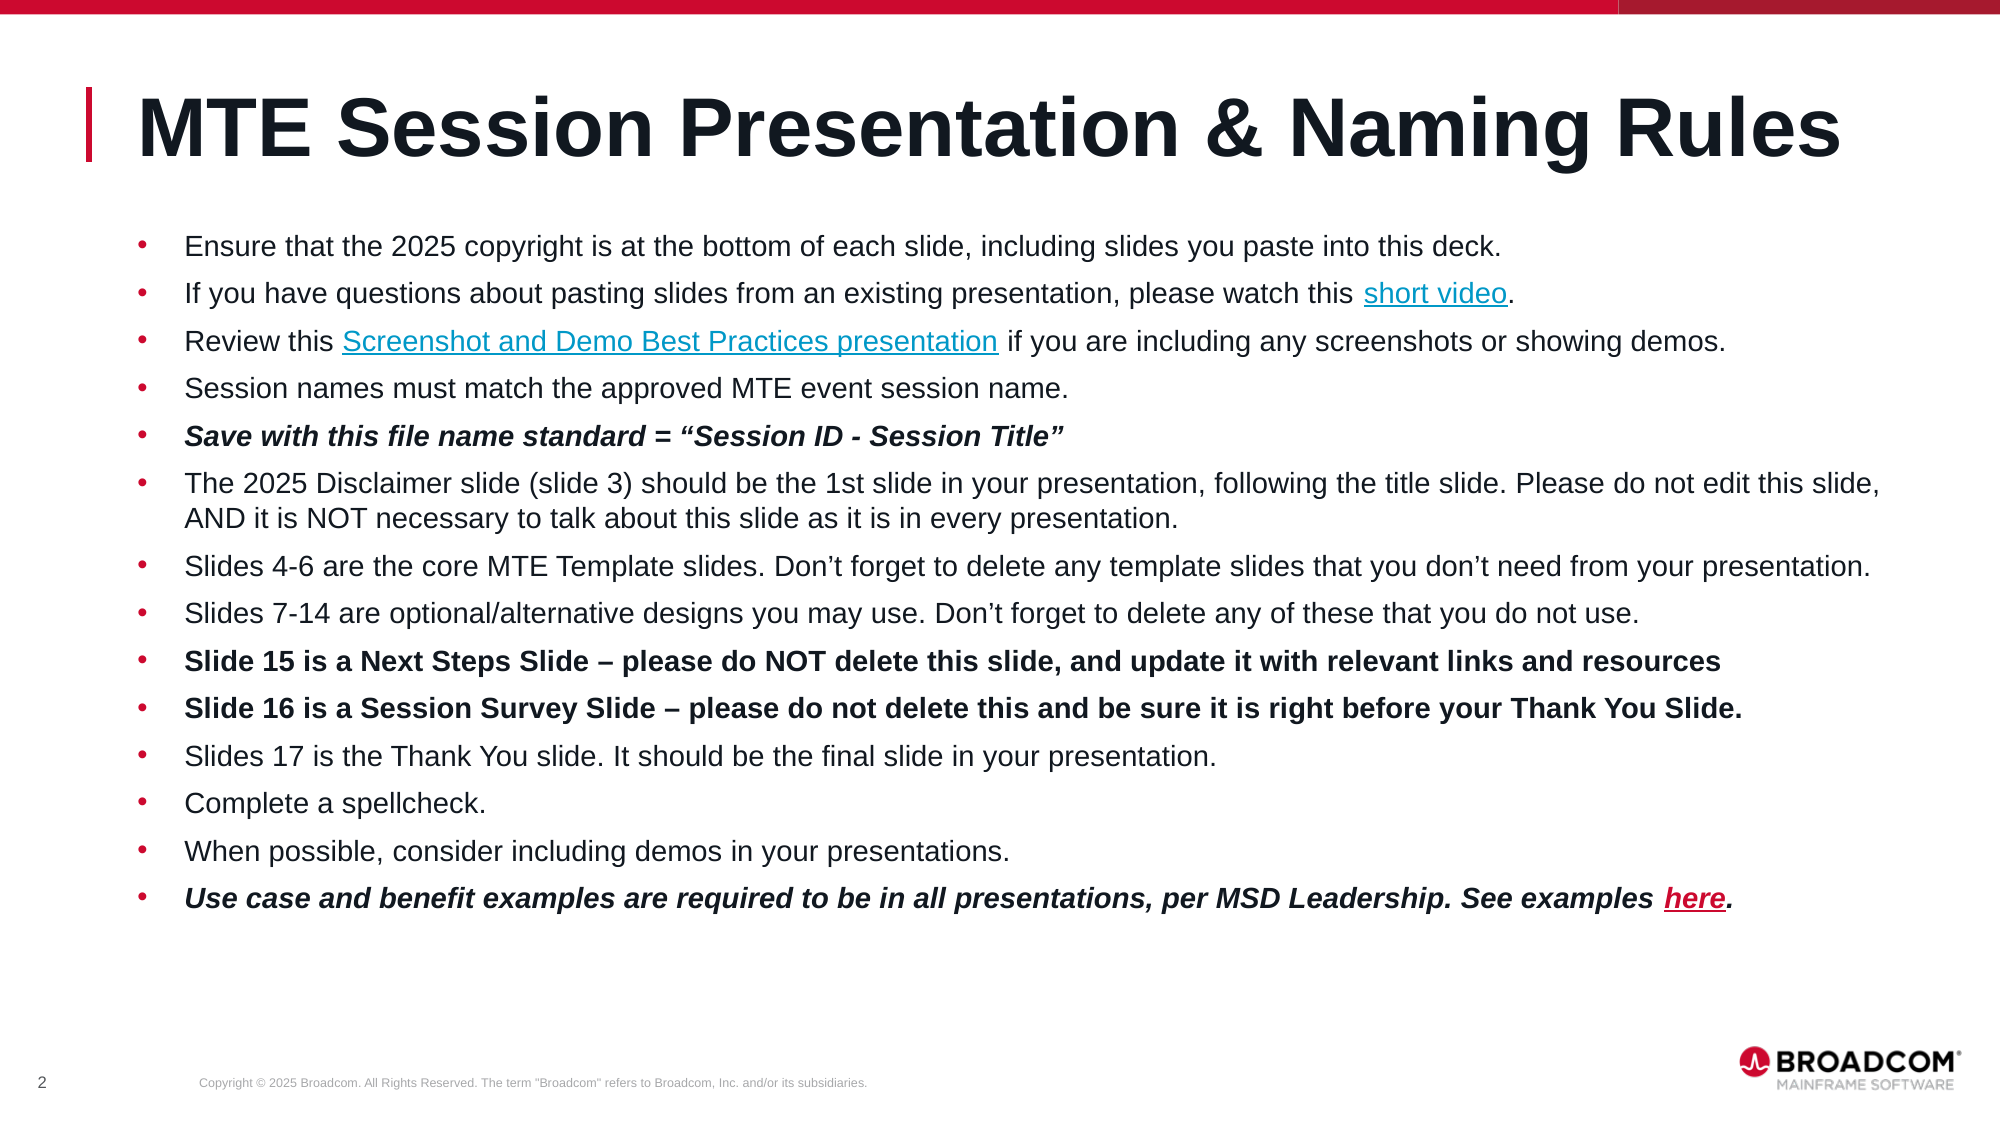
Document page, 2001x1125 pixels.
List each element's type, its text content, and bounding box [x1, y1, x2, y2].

title MTE Session Presentation & Naming Rules [137, 87, 1863, 161]
list Ensure that the 2025 copyright is at the bottom of each slide, including slides you paste into this deck. If you have questions about pasting slides from an existing presentation, please watch this short video. Review this Screenshot and Demo Best Practices presentation if you are including any screenshots or showing demos. Session names must match the approved MTE event session name. Save with this file name standard = “Session ID - Session Title” The 2025 Disclaimer slide (slide 3) should be the 1st slide in your presentation, following the title slide. Please do not edit this slide, AND it is NOT necessary to talk about this slide as it is in every presentation. Slides 4-6 are the core MTE Template slides. Don’t forget to delete any template slides that you don’t need from your presentation. Slides 7-14 are optional/alternative designs you may use. Don’t forget to delete any of these that you do not use. Slide 15 is a Next Steps Slide – please do NOT delete this slide, and update it with relevant links and resources Slide 16 is a Session Survey Slide – please do not delete this and be sure it is right before your Thank You Slide. Slides 17 is the Thank You slide. It should be the final slide in your presentation. Complete a spellcheck. When possible, consider including demos in your presentations. Use case and benefit examples are required to be in all presentations, per MSD Leadership. See examples here. [137, 227, 1935, 945]
picture [1728, 1035, 1973, 1103]
